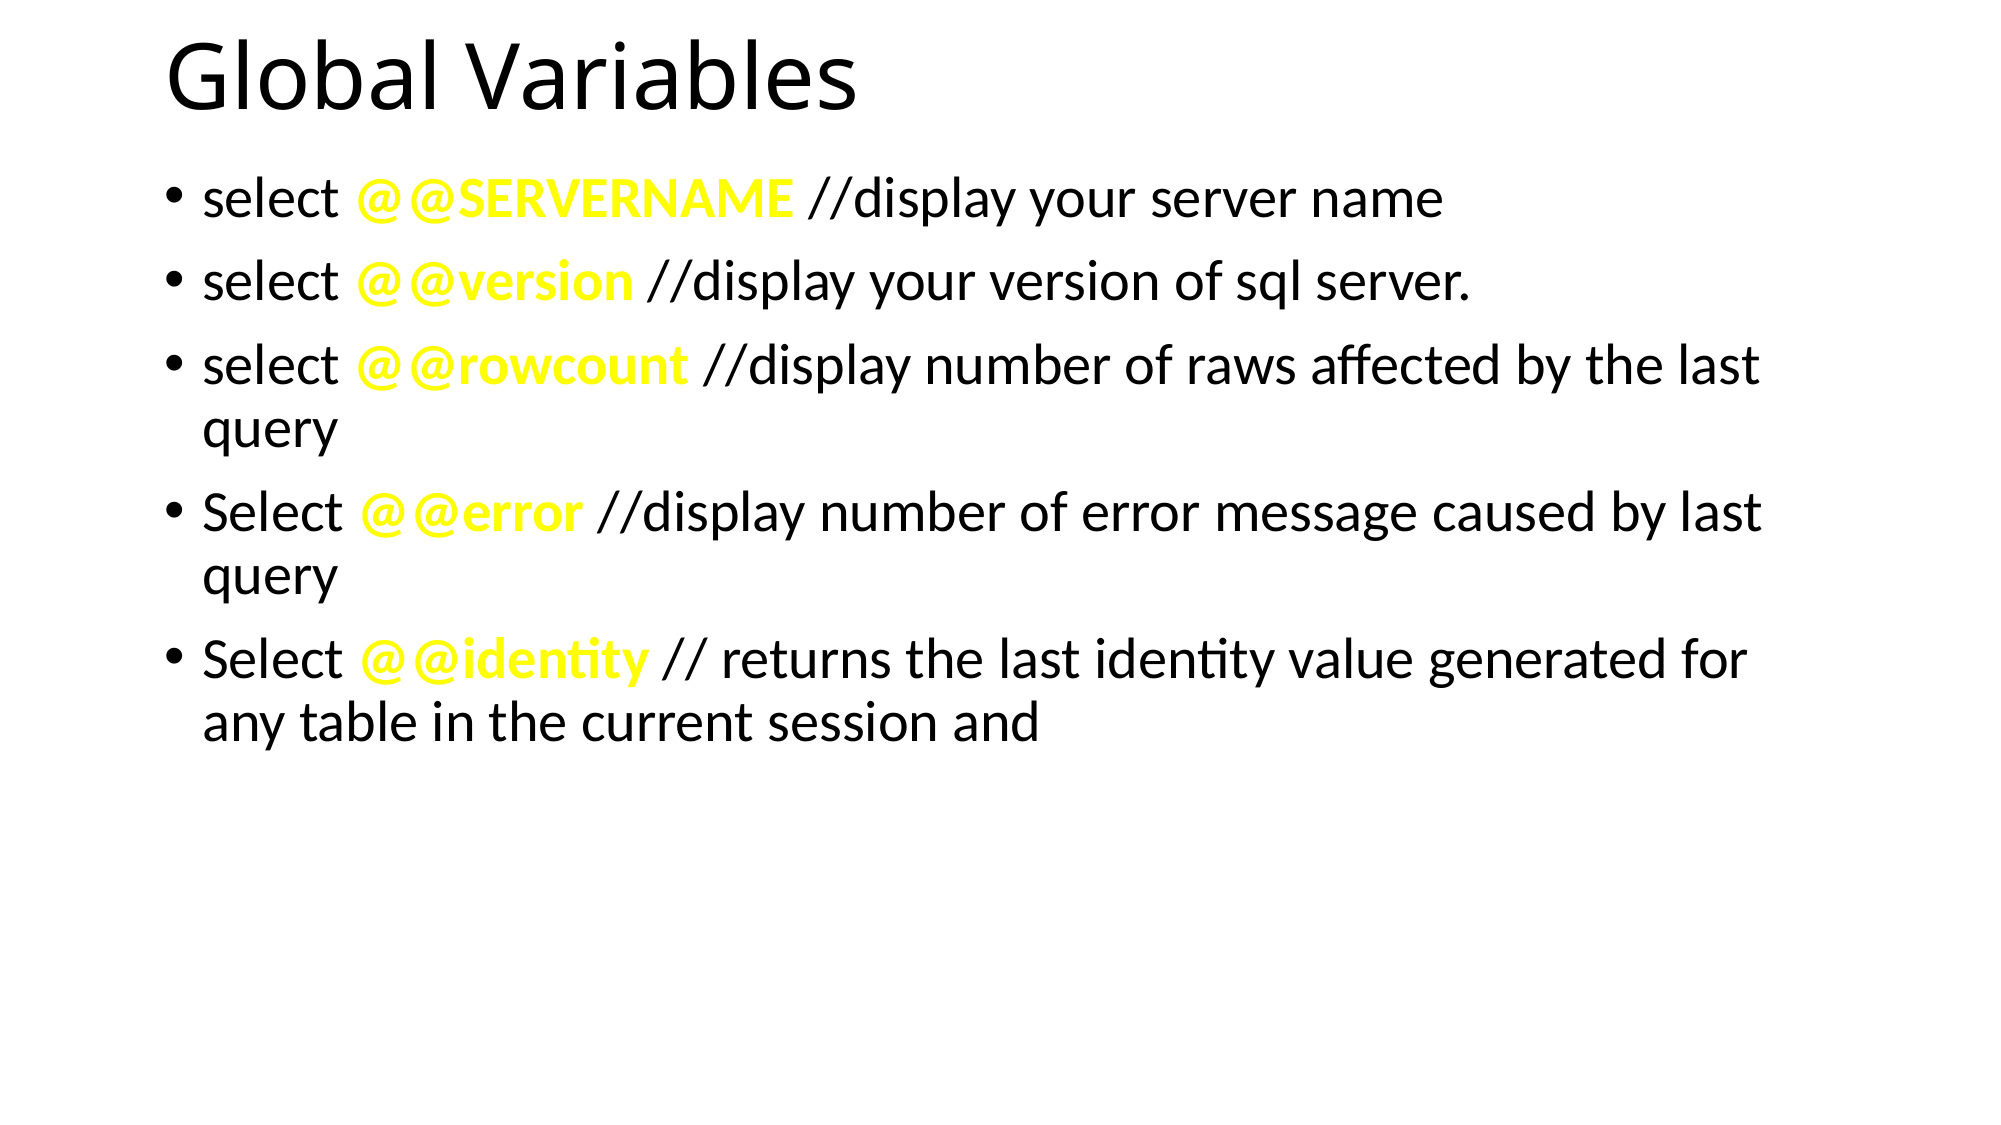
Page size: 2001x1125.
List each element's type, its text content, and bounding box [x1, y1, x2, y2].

list select @@SERVERNAME //display your server name select @@version //display your version of sql server. select @@rowcount //display number of raws affected by the last query Select @@error //display number of error message caused by last query Select @@identity // returns the last identity value generated for any table in the current session and [149, 159, 1849, 1052]
title Global Variables [149, 0, 1849, 159]
